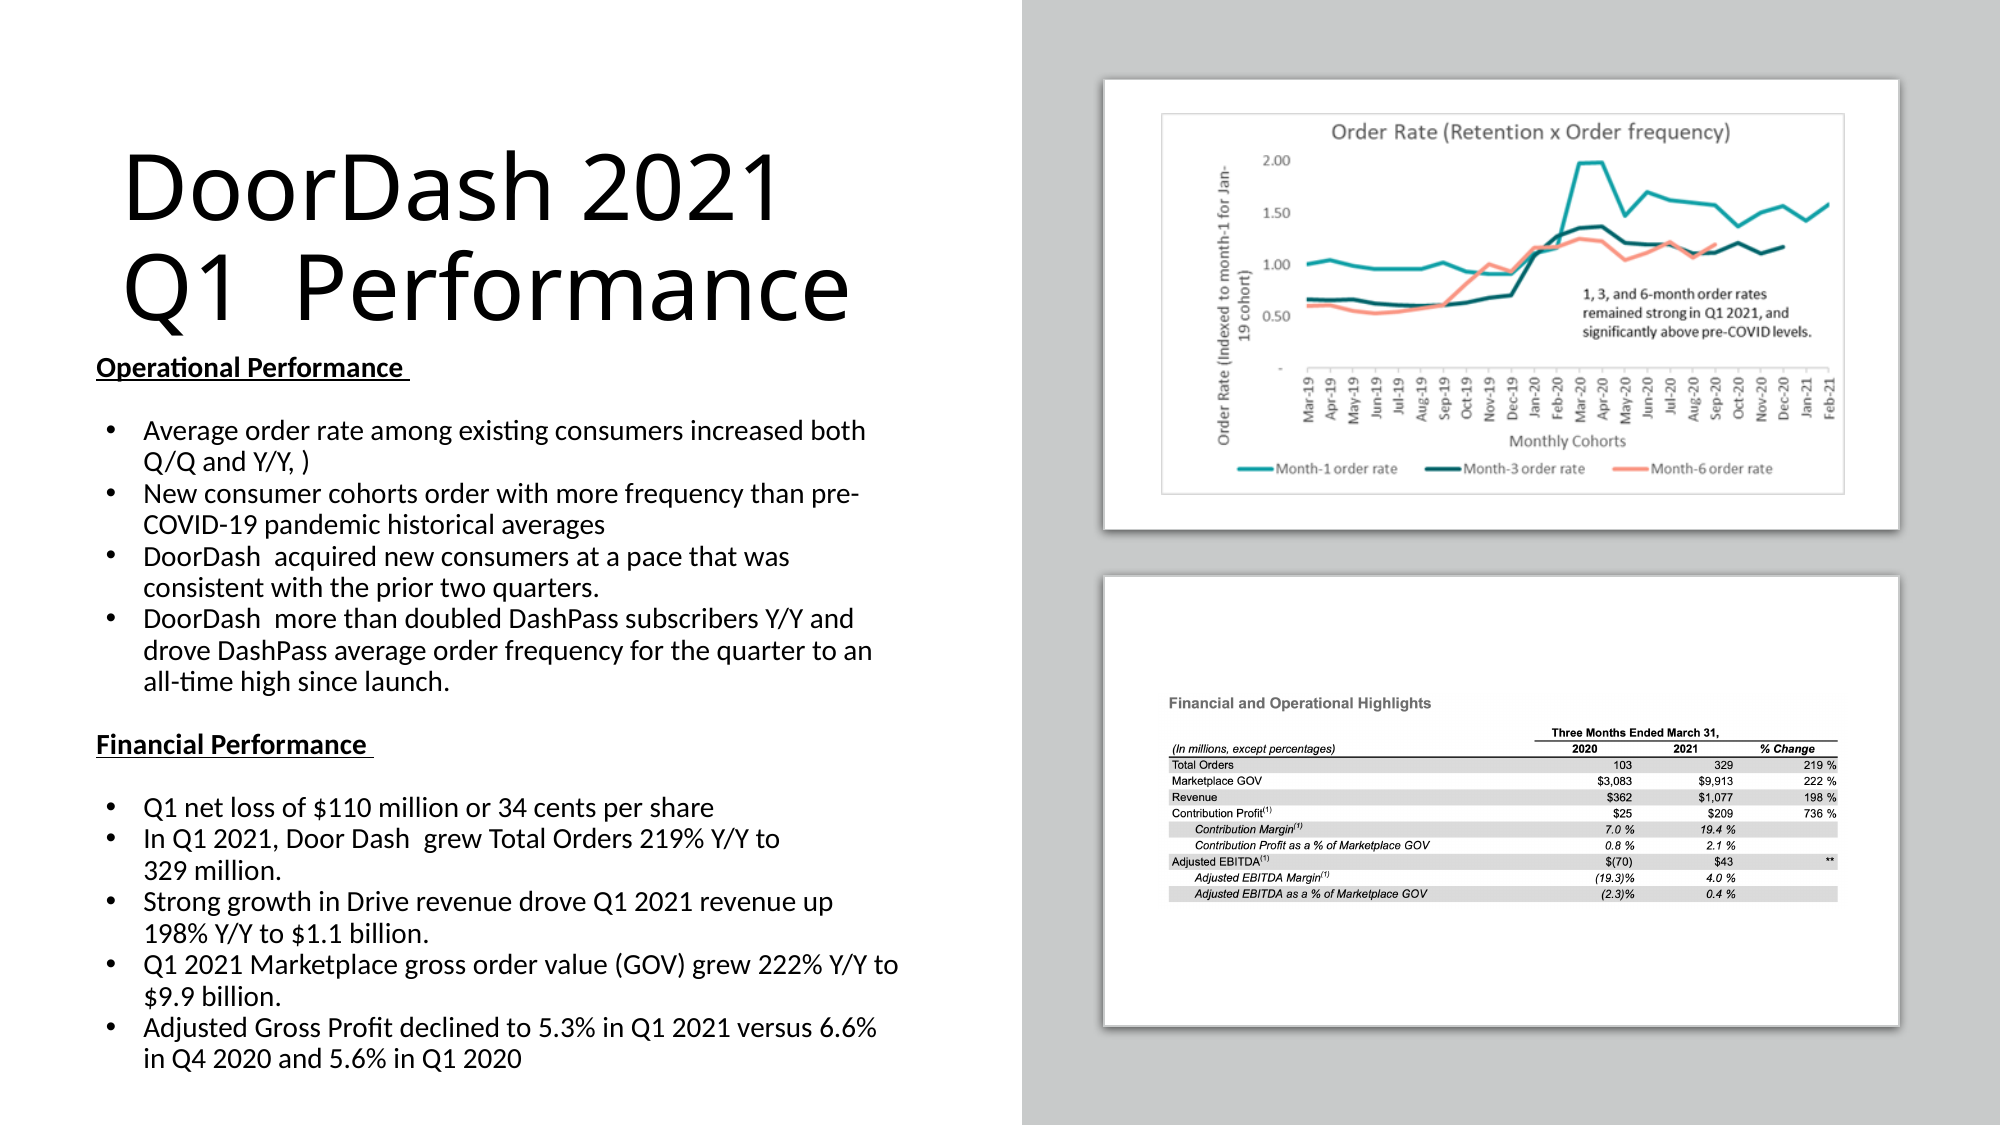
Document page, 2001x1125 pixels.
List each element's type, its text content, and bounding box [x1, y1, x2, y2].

text_box [1103, 575, 1900, 1027]
text_box Operational Performance Average order rate among existing consumers increased both Q/Q and Y/Y, ) New consumer cohorts order with more frequency than pre-COVID-19 pandemic historical averages DoorDash acquired new consumers at a pace that was consistent with the prior two quarters. DoorDash more than doubled DashPass subscribers Y/Y and drove DashPass average order frequency for the quarter to an all-time high since launch. Financial Performance Q1 net loss of $110 million or 34 cents per share In Q1 2021, Door Dash grew Total Orders 219% Y/Y to 329 million. Strong growth in Drive revenue drove Q1 2021 revenue up 198% Y/Y to $1.1 billion. Q1 2021 Marketplace gross order value (GOV) grew 222% Y/Y to $9.9 billion. Adjusted Gross Profit declined to 5.3% in Q1 2021 versus 6.6% in Q4 2020 and 5.6% in Q1 2020 [81, 280, 919, 1067]
text_box [1021, 0, 2000, 1125]
picture [1157, 693, 1848, 909]
title DoorDash 2021 Q1 Performance [106, 103, 944, 379]
text_box [1103, 78, 1900, 530]
picture [1161, 113, 1845, 495]
